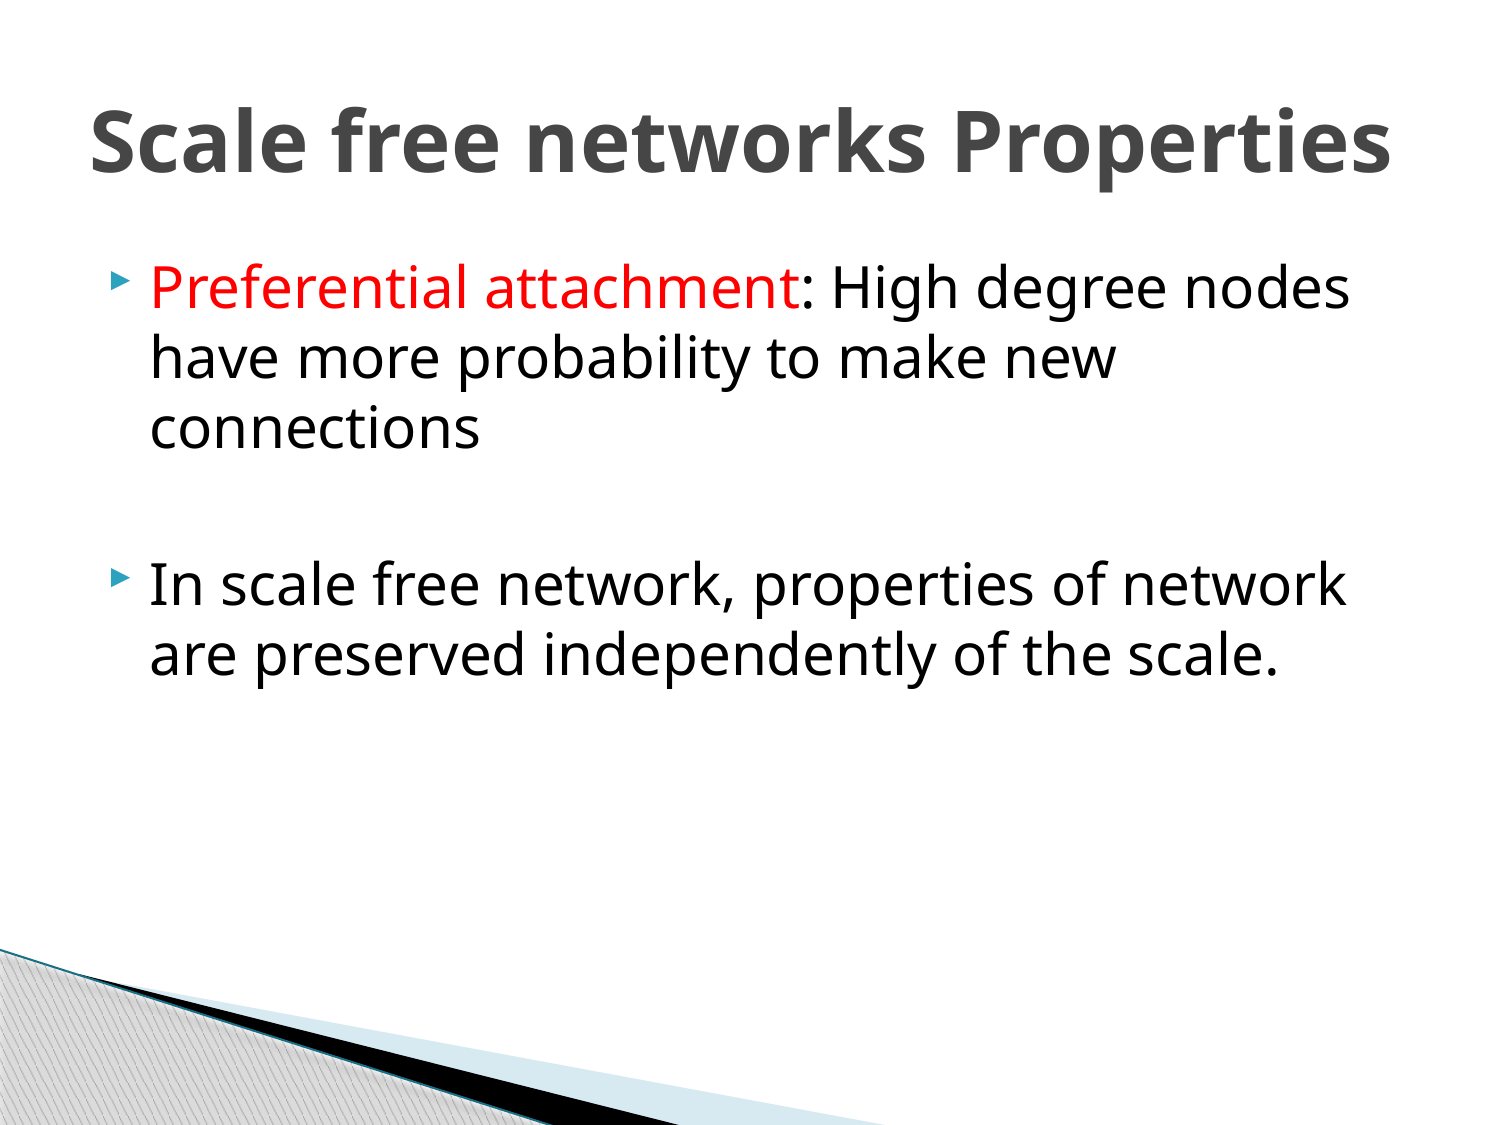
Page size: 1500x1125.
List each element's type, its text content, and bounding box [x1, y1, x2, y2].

title Scale free networks Properties [75, 45, 1425, 233]
list Preferential attachment: High degree nodes have more probability to make new connections In scale free network, properties of network are preserved independently of the scale. [75, 243, 1425, 986]
